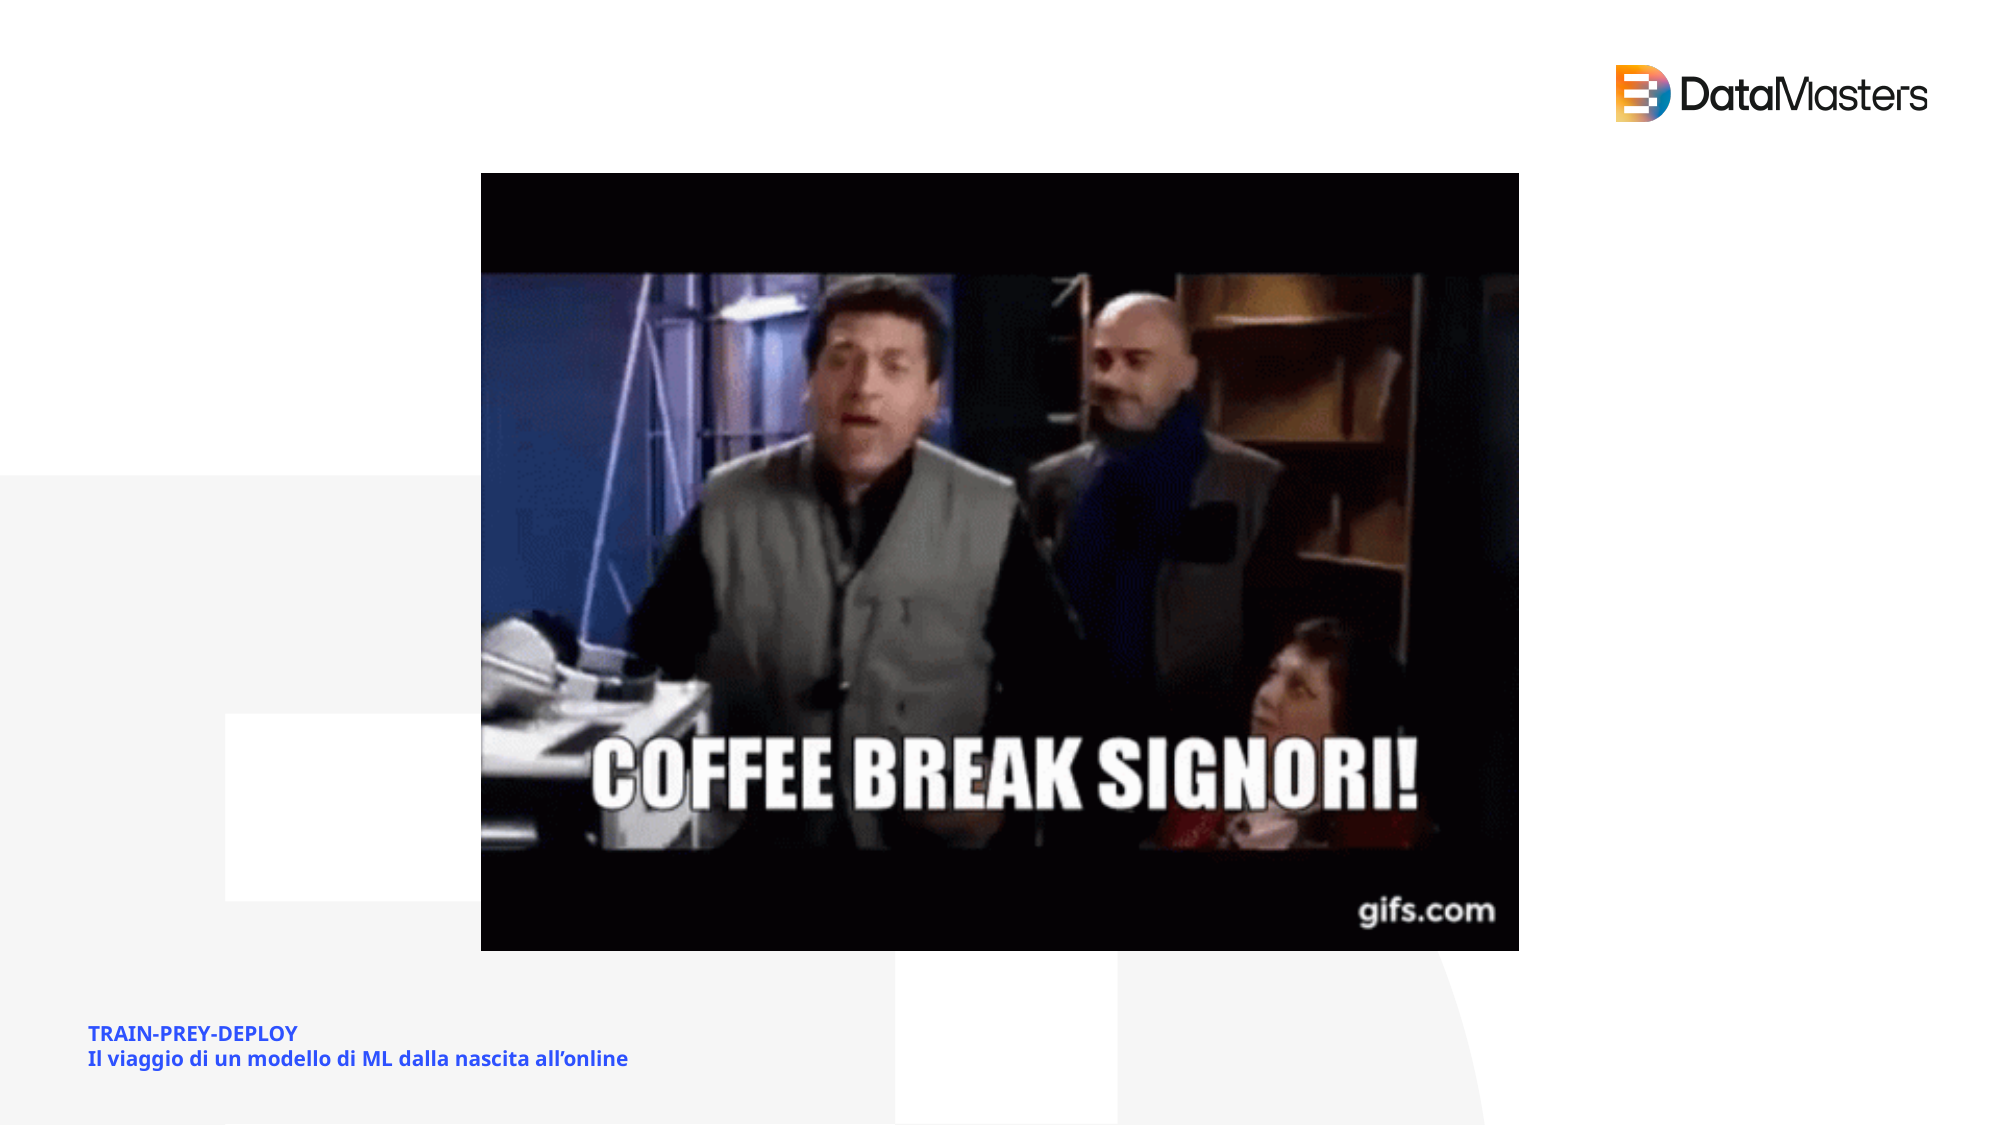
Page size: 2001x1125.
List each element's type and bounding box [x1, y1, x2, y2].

picture [1616, 65, 1928, 122]
picture [480, 173, 1520, 952]
